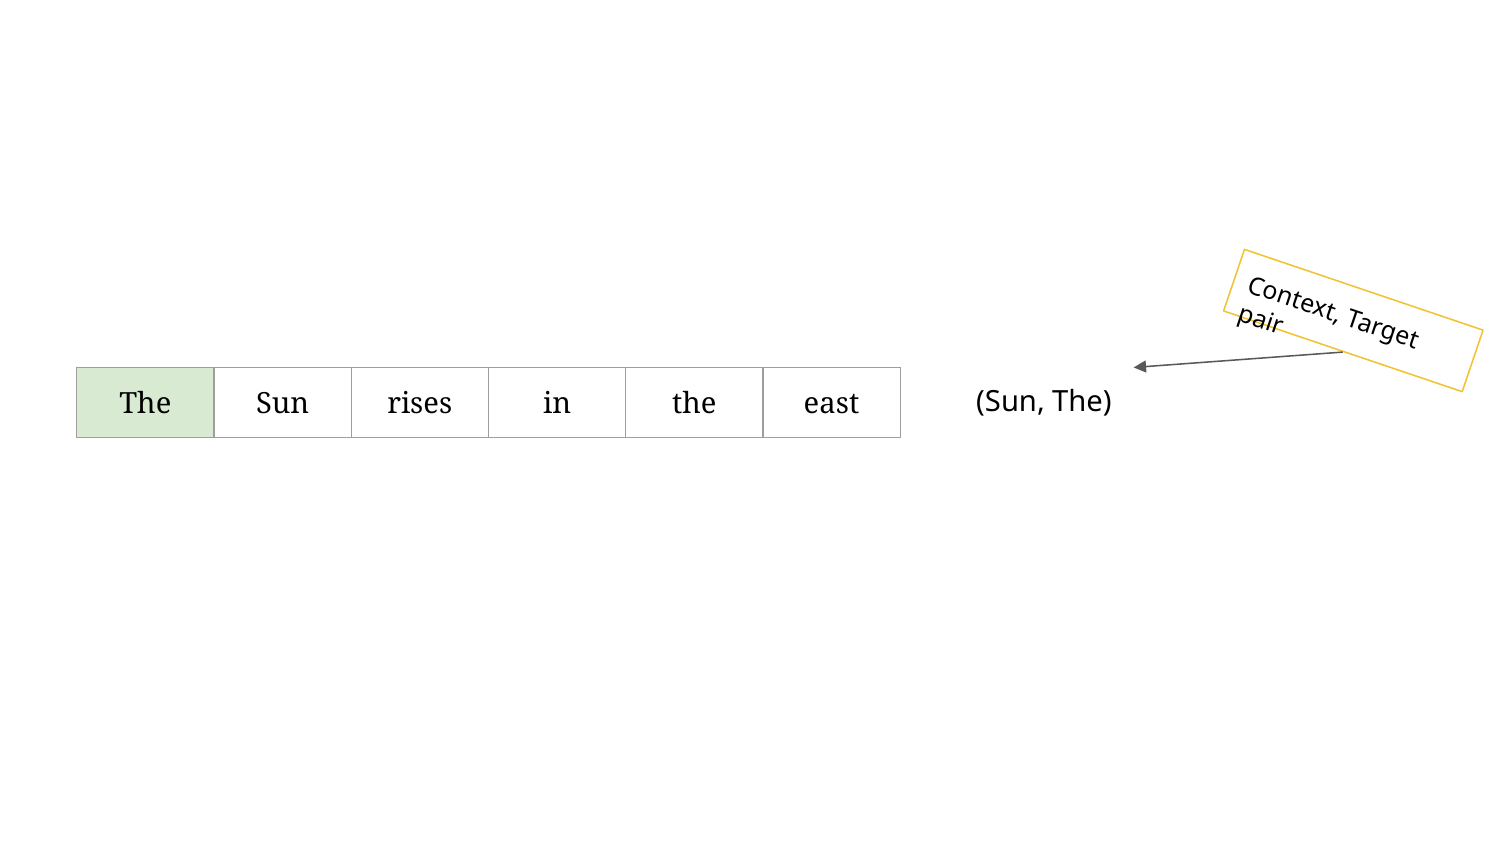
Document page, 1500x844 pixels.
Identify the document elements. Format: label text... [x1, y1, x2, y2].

table_header The [77, 368, 213, 437]
table_header rises [352, 368, 488, 437]
table_header Sun [215, 368, 351, 437]
text_box (Sun, The) [961, 367, 1307, 433]
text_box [1133, 351, 1344, 368]
table_header in [489, 368, 625, 437]
table_header the [626, 368, 762, 437]
text_box Context, Target pair [1223, 249, 1484, 392]
table_header east [764, 368, 900, 437]
